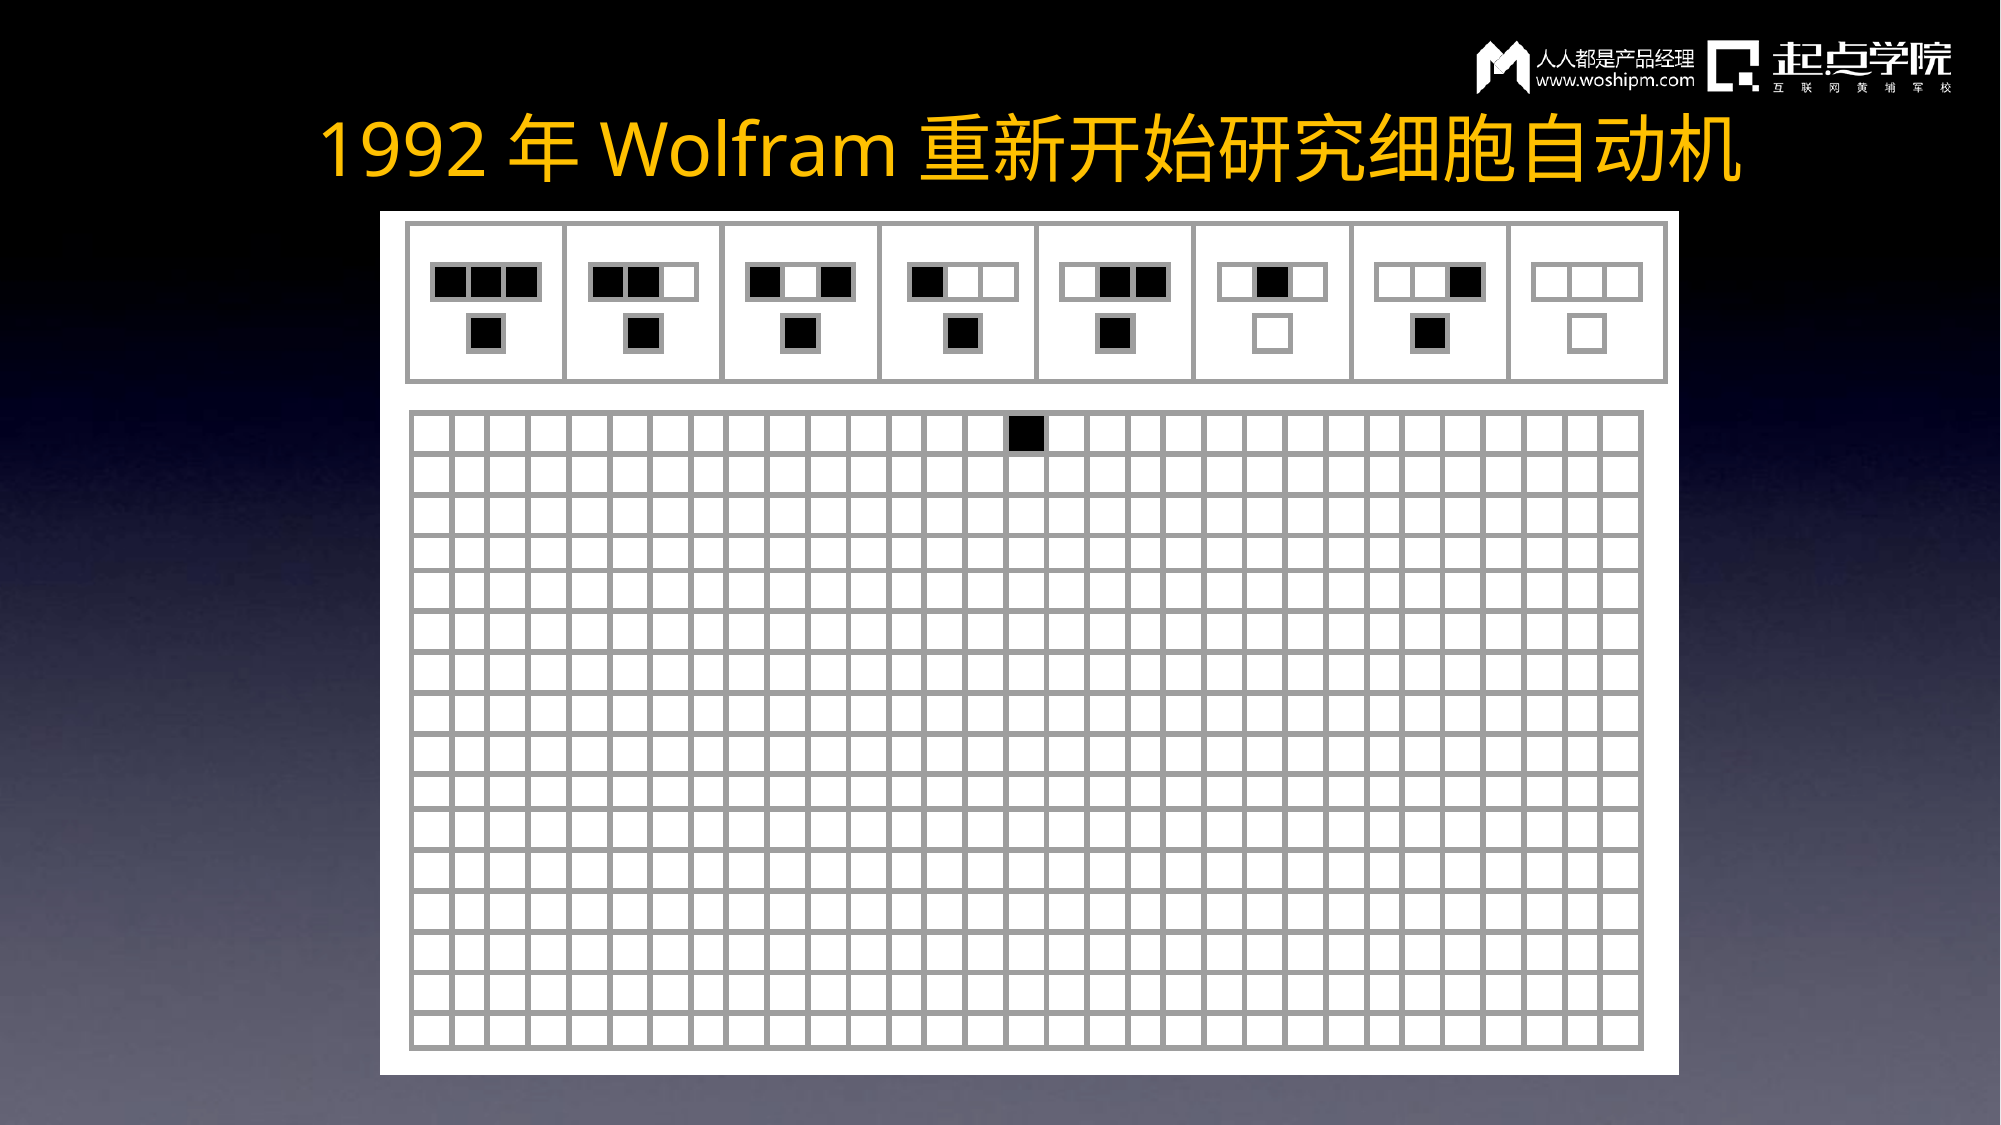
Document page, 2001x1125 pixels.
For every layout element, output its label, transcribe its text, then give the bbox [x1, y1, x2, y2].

picture [0, 0, 2001, 1125]
text_box 1992年Wolfram重新开始研究细胞自动机 [301, 94, 1758, 199]
